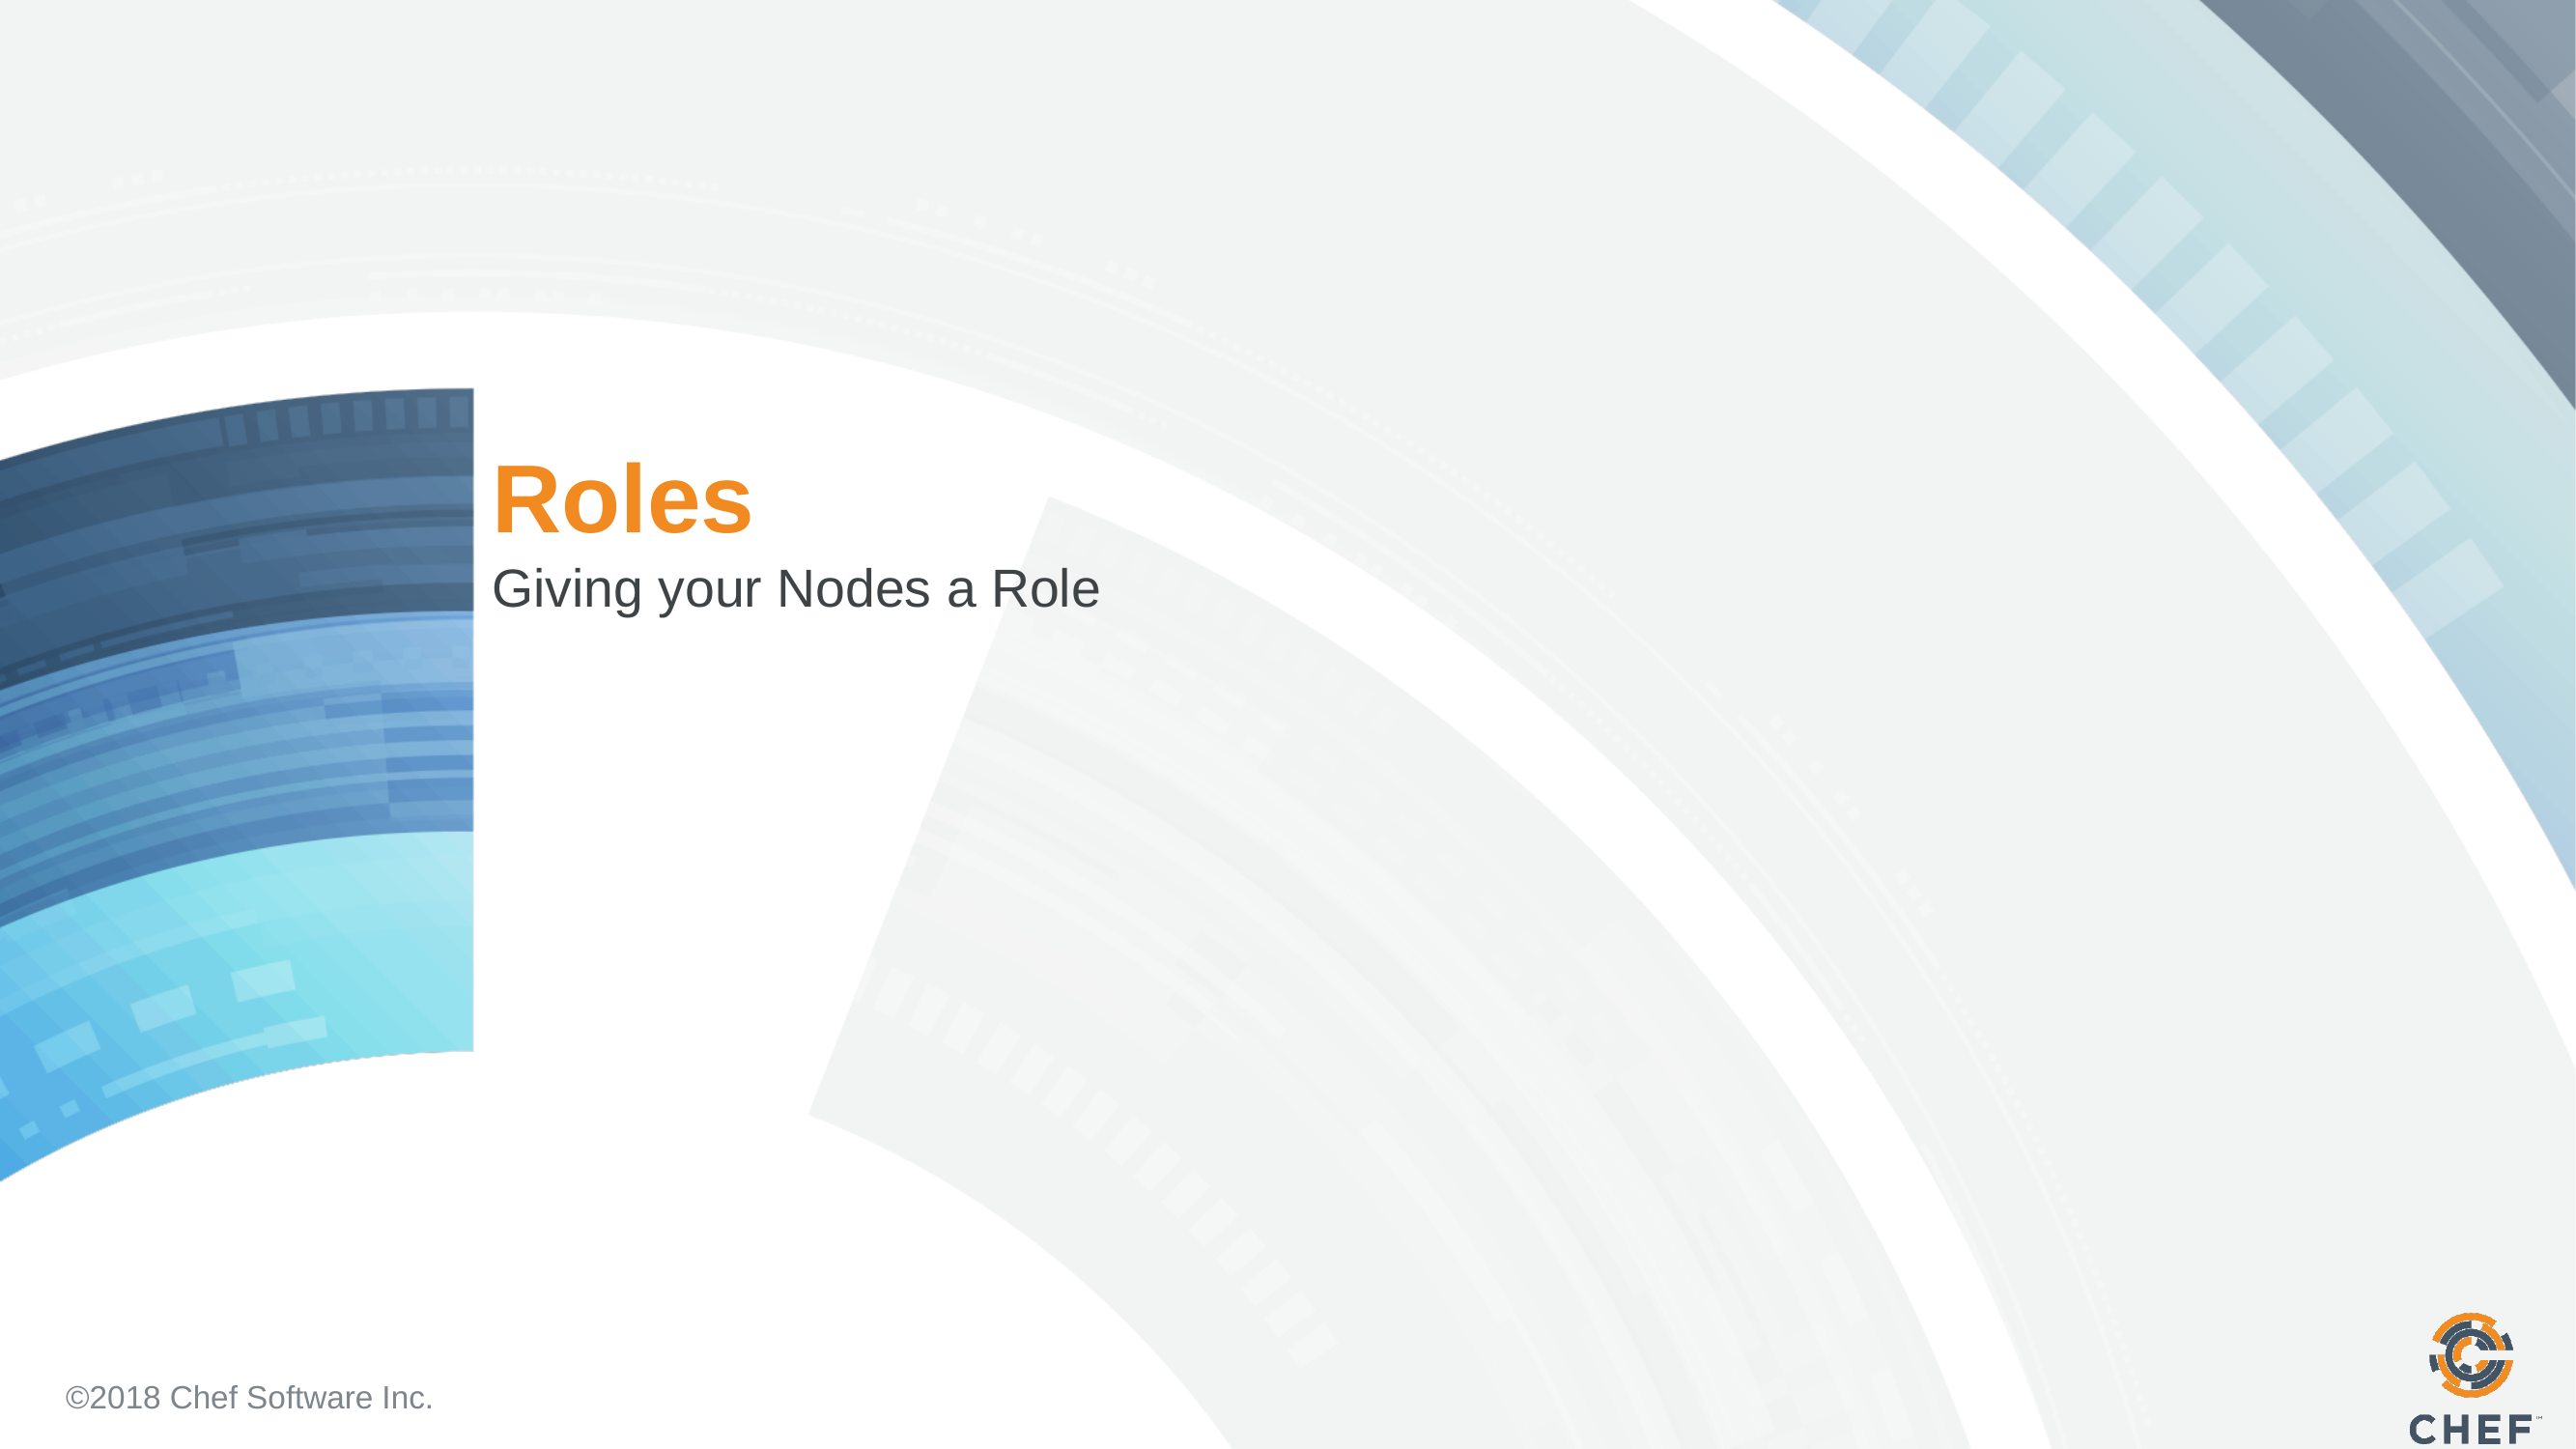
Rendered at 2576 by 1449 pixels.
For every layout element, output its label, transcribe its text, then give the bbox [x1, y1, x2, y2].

title Roles [477, 395, 2217, 547]
footer ©2018 Chef Software Inc. [51, 1361, 952, 1431]
subtitle Giving your Nodes a Role [477, 547, 2217, 635]
picture [0, 0, 2576, 1449]
